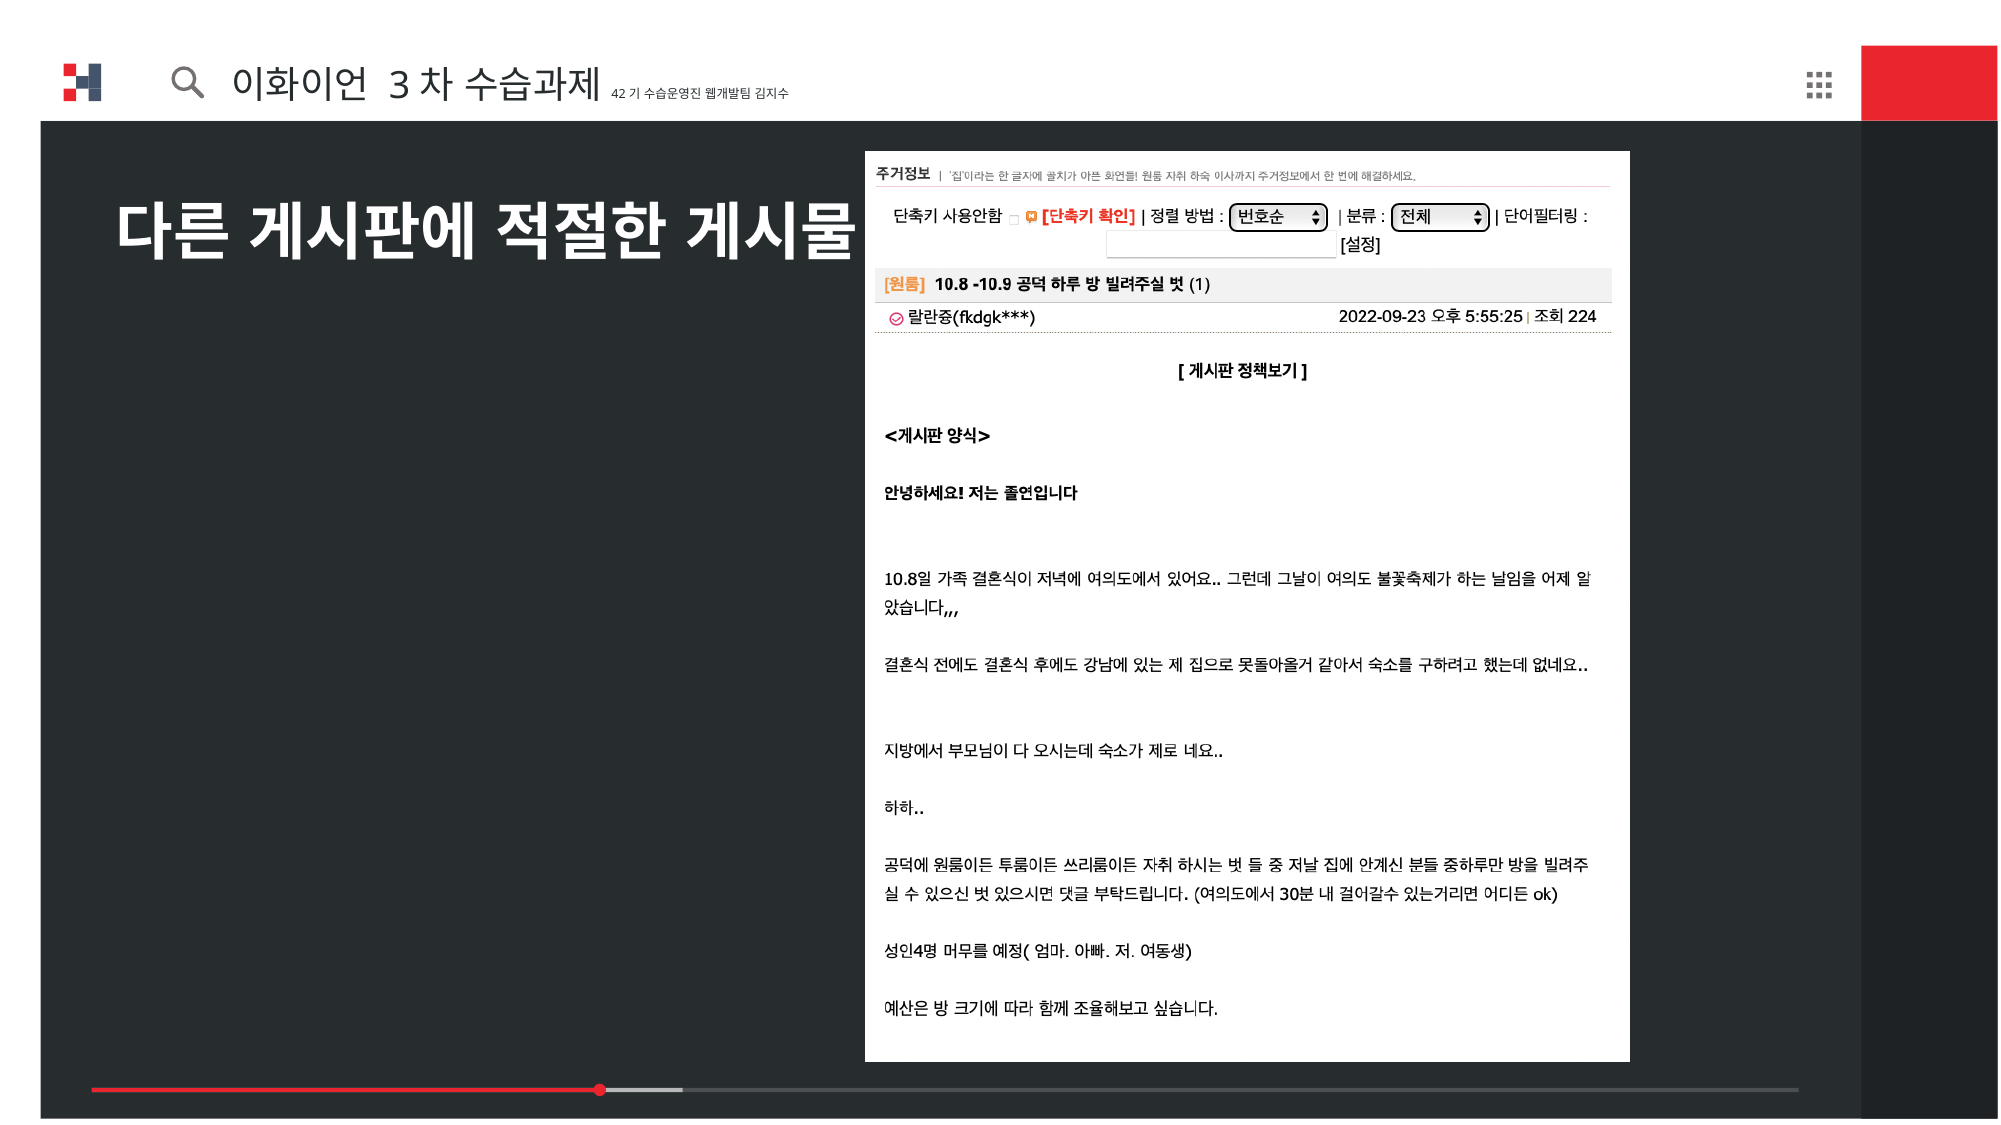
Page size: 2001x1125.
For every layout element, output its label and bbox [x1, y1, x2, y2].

picture [865, 151, 1630, 1062]
text_box [40, 45, 1998, 1119]
